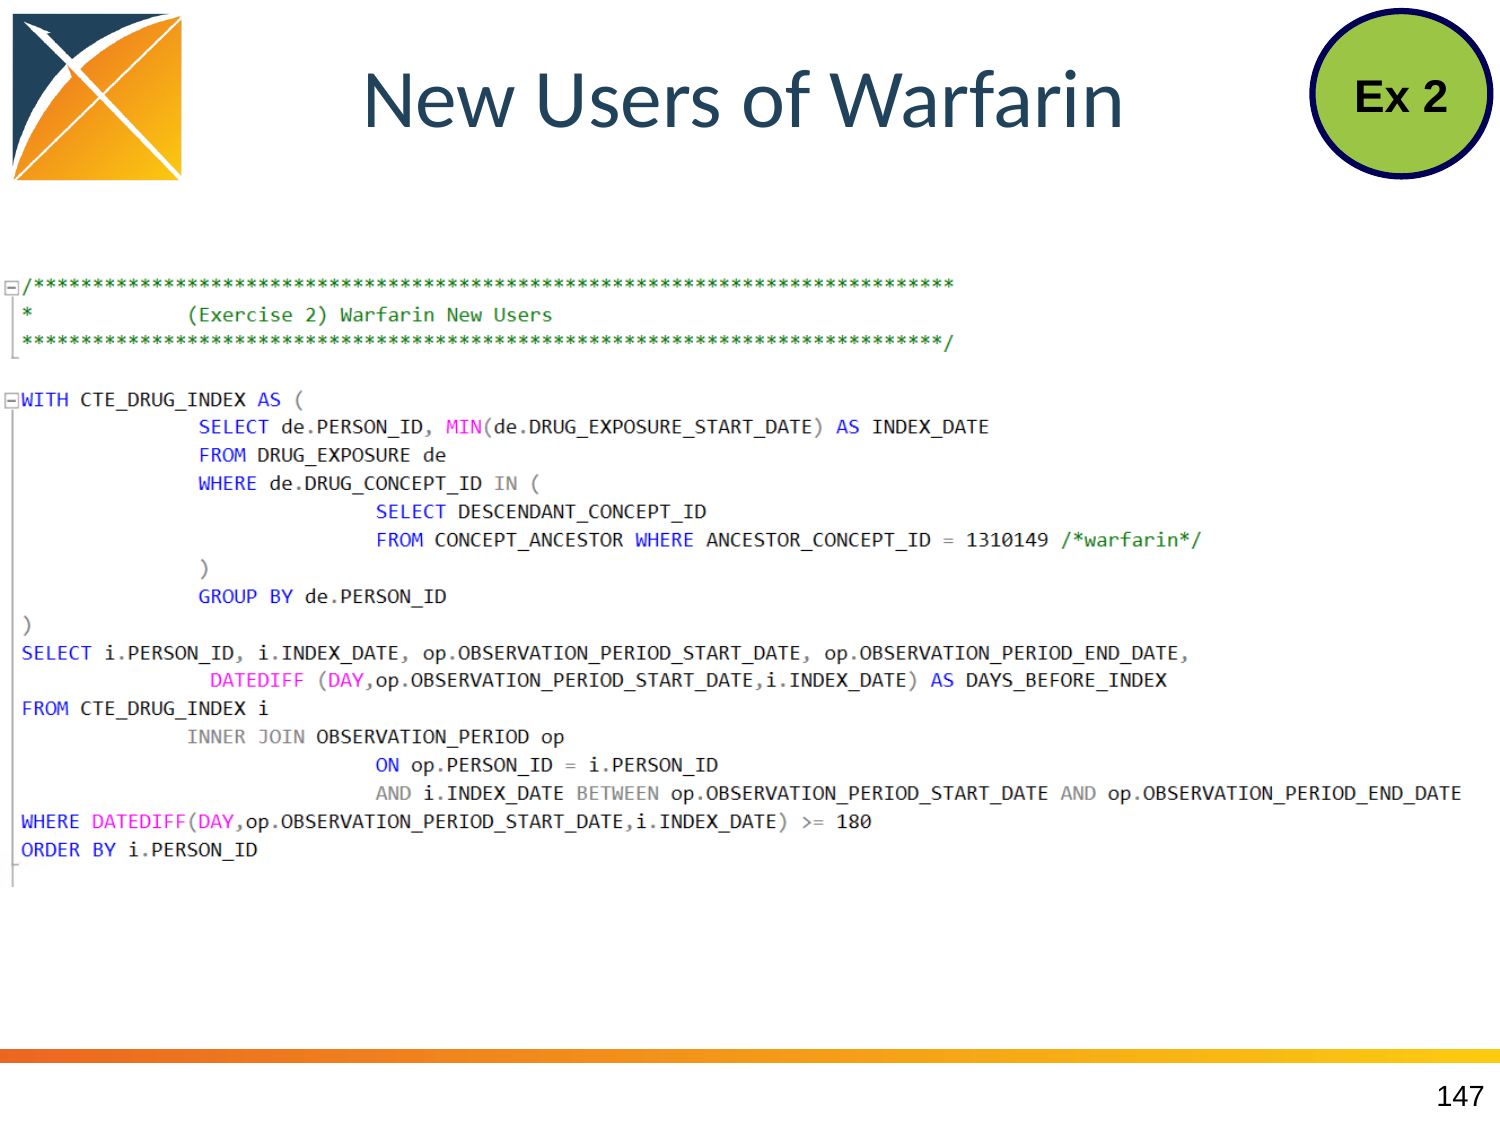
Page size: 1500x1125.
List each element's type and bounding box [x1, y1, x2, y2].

picture [0, 274, 1500, 887]
slide_number [1149, 1065, 1500, 1125]
picture [0, 0, 206, 200]
title [187, 24, 1300, 163]
text_box [1312, 11, 1491, 177]
